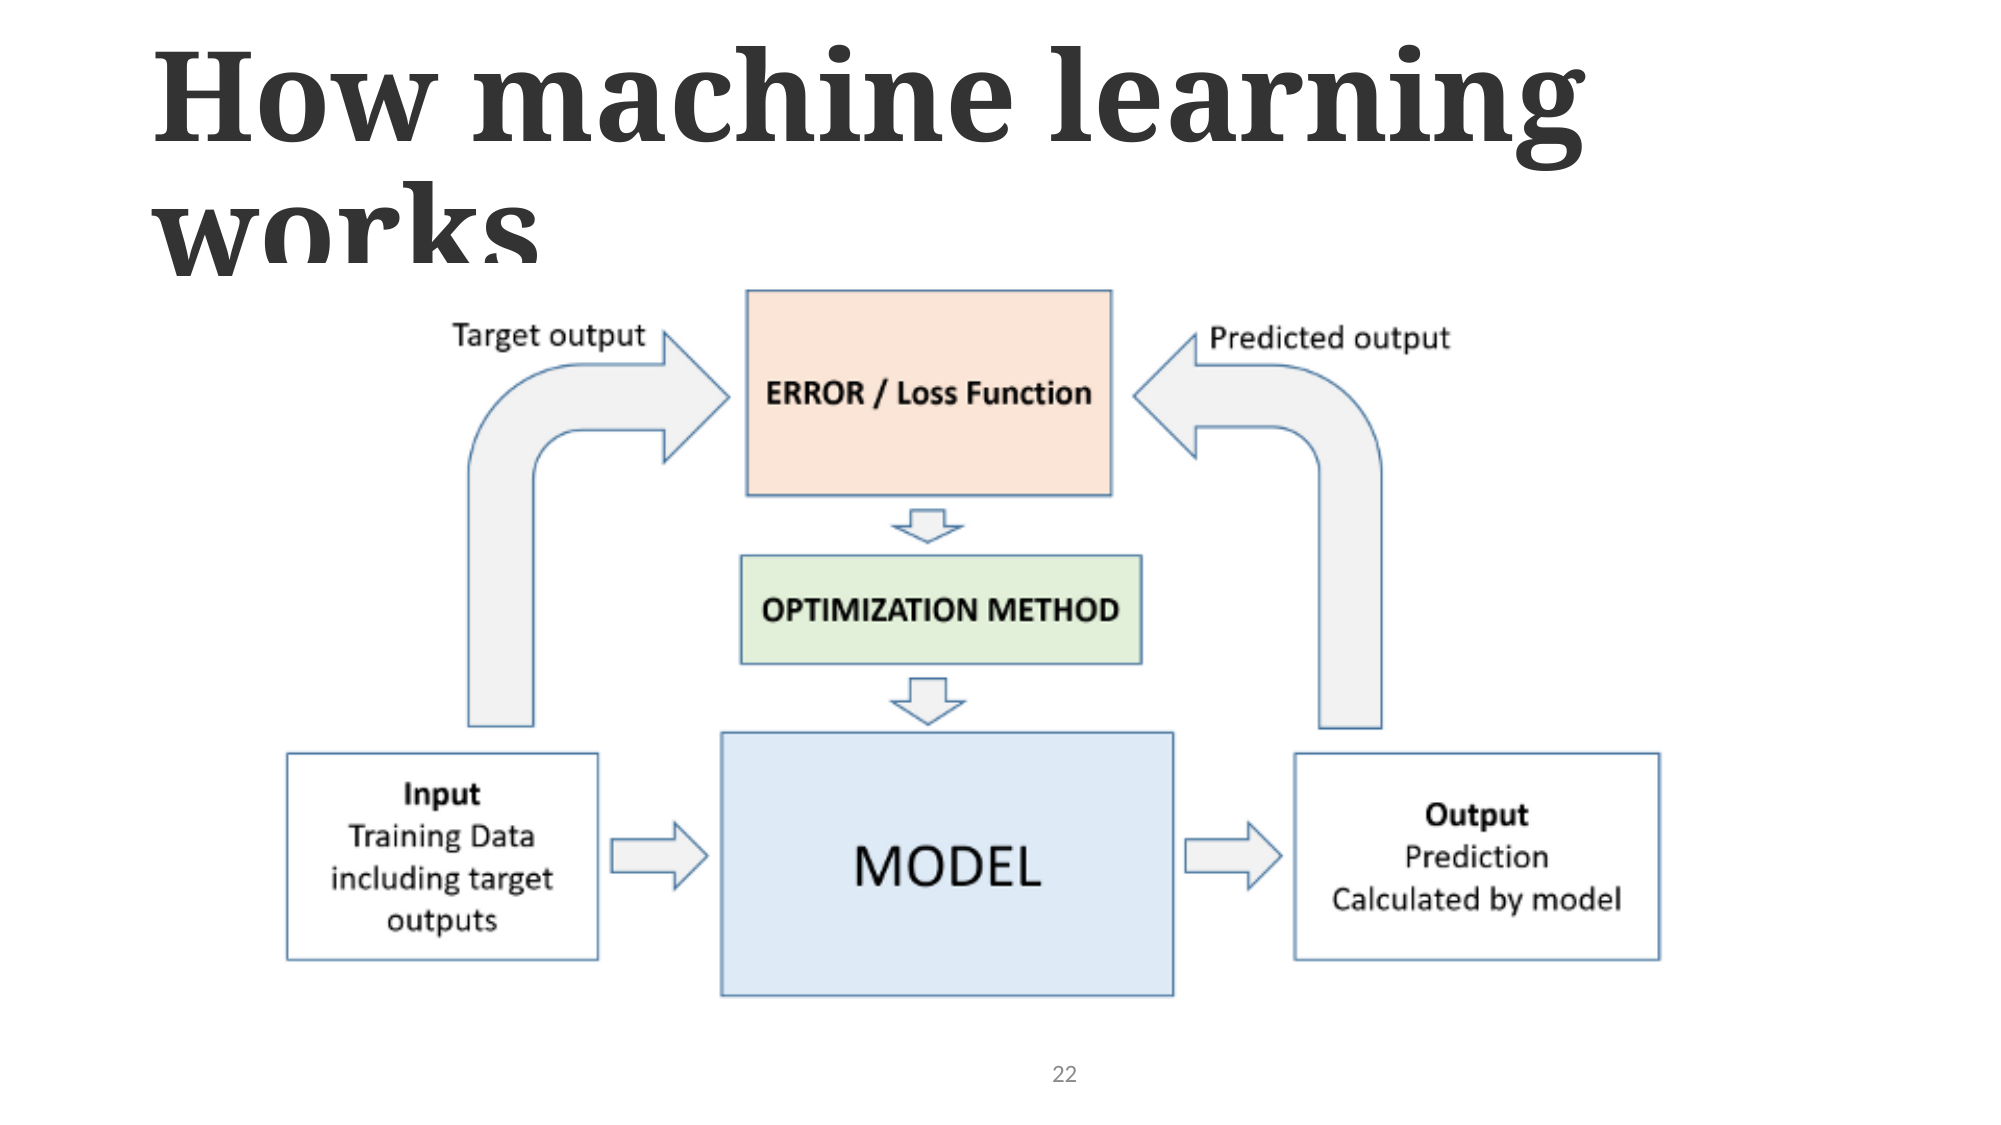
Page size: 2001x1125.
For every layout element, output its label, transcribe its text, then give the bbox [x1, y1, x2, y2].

slide_number 22 [642, 1042, 1093, 1103]
picture [243, 263, 1702, 1020]
title How machine learning works [137, 59, 1863, 278]
